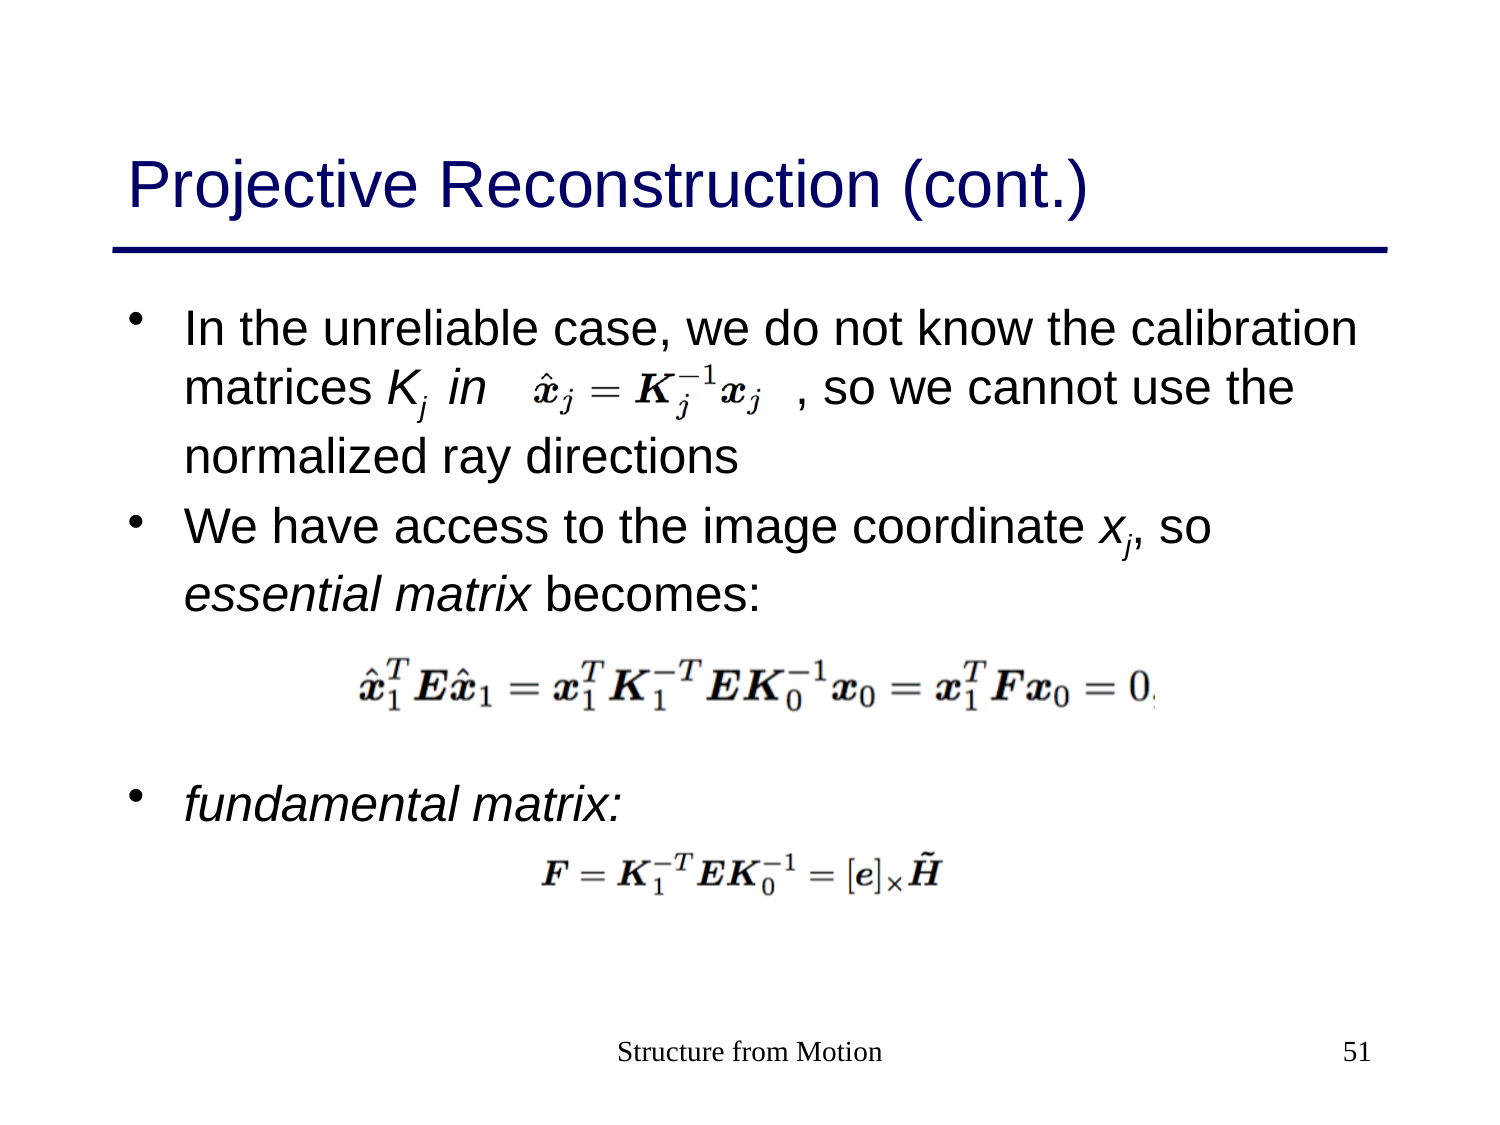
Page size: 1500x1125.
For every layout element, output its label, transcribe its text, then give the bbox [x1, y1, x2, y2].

title Projective Reconstruction (cont.) [112, 99, 1388, 263]
picture [524, 362, 763, 426]
picture [349, 649, 1155, 719]
footer Structure from Motion [449, 1024, 1051, 1101]
list In the unreliable case, we do not know the calibration matrices Kj in , so we cannot use the normalized ray directions We have access to the image coordinate xj, so essential matrix becomes: fundamental matrix: [112, 287, 1388, 1001]
picture [537, 837, 949, 905]
slide_number 51 [1074, 1024, 1388, 1101]
